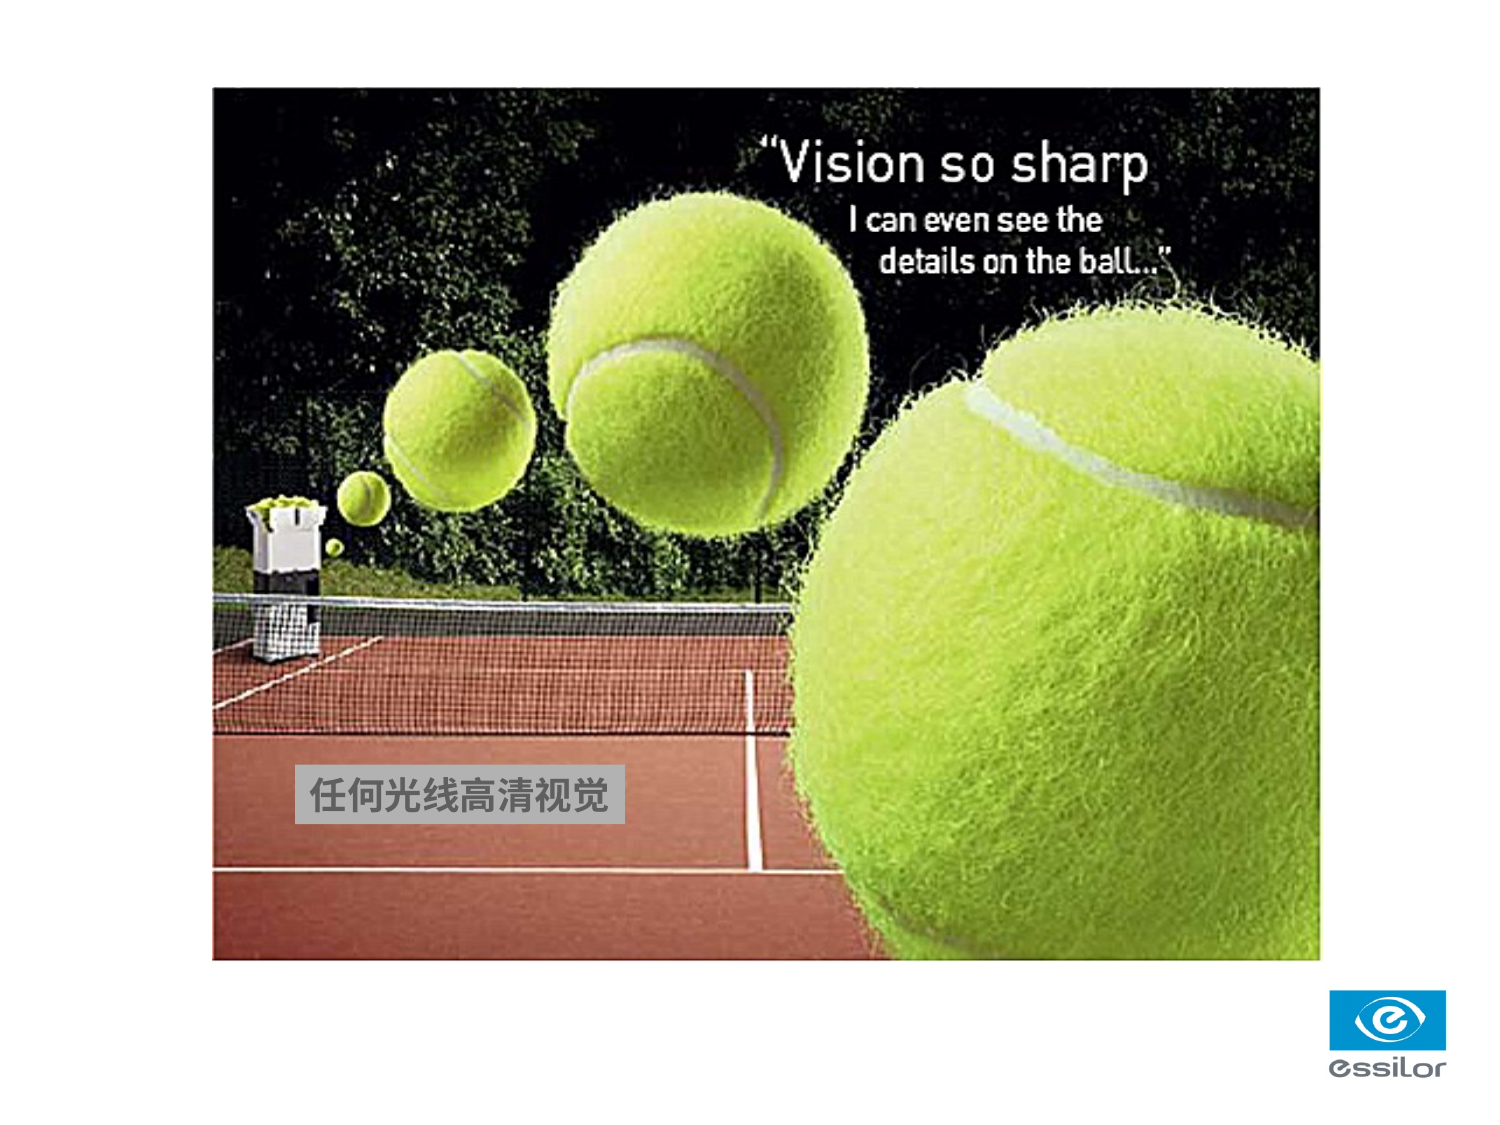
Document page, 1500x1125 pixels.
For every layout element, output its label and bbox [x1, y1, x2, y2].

picture [1325, 984, 1450, 1086]
text_box [212, 87, 1323, 962]
